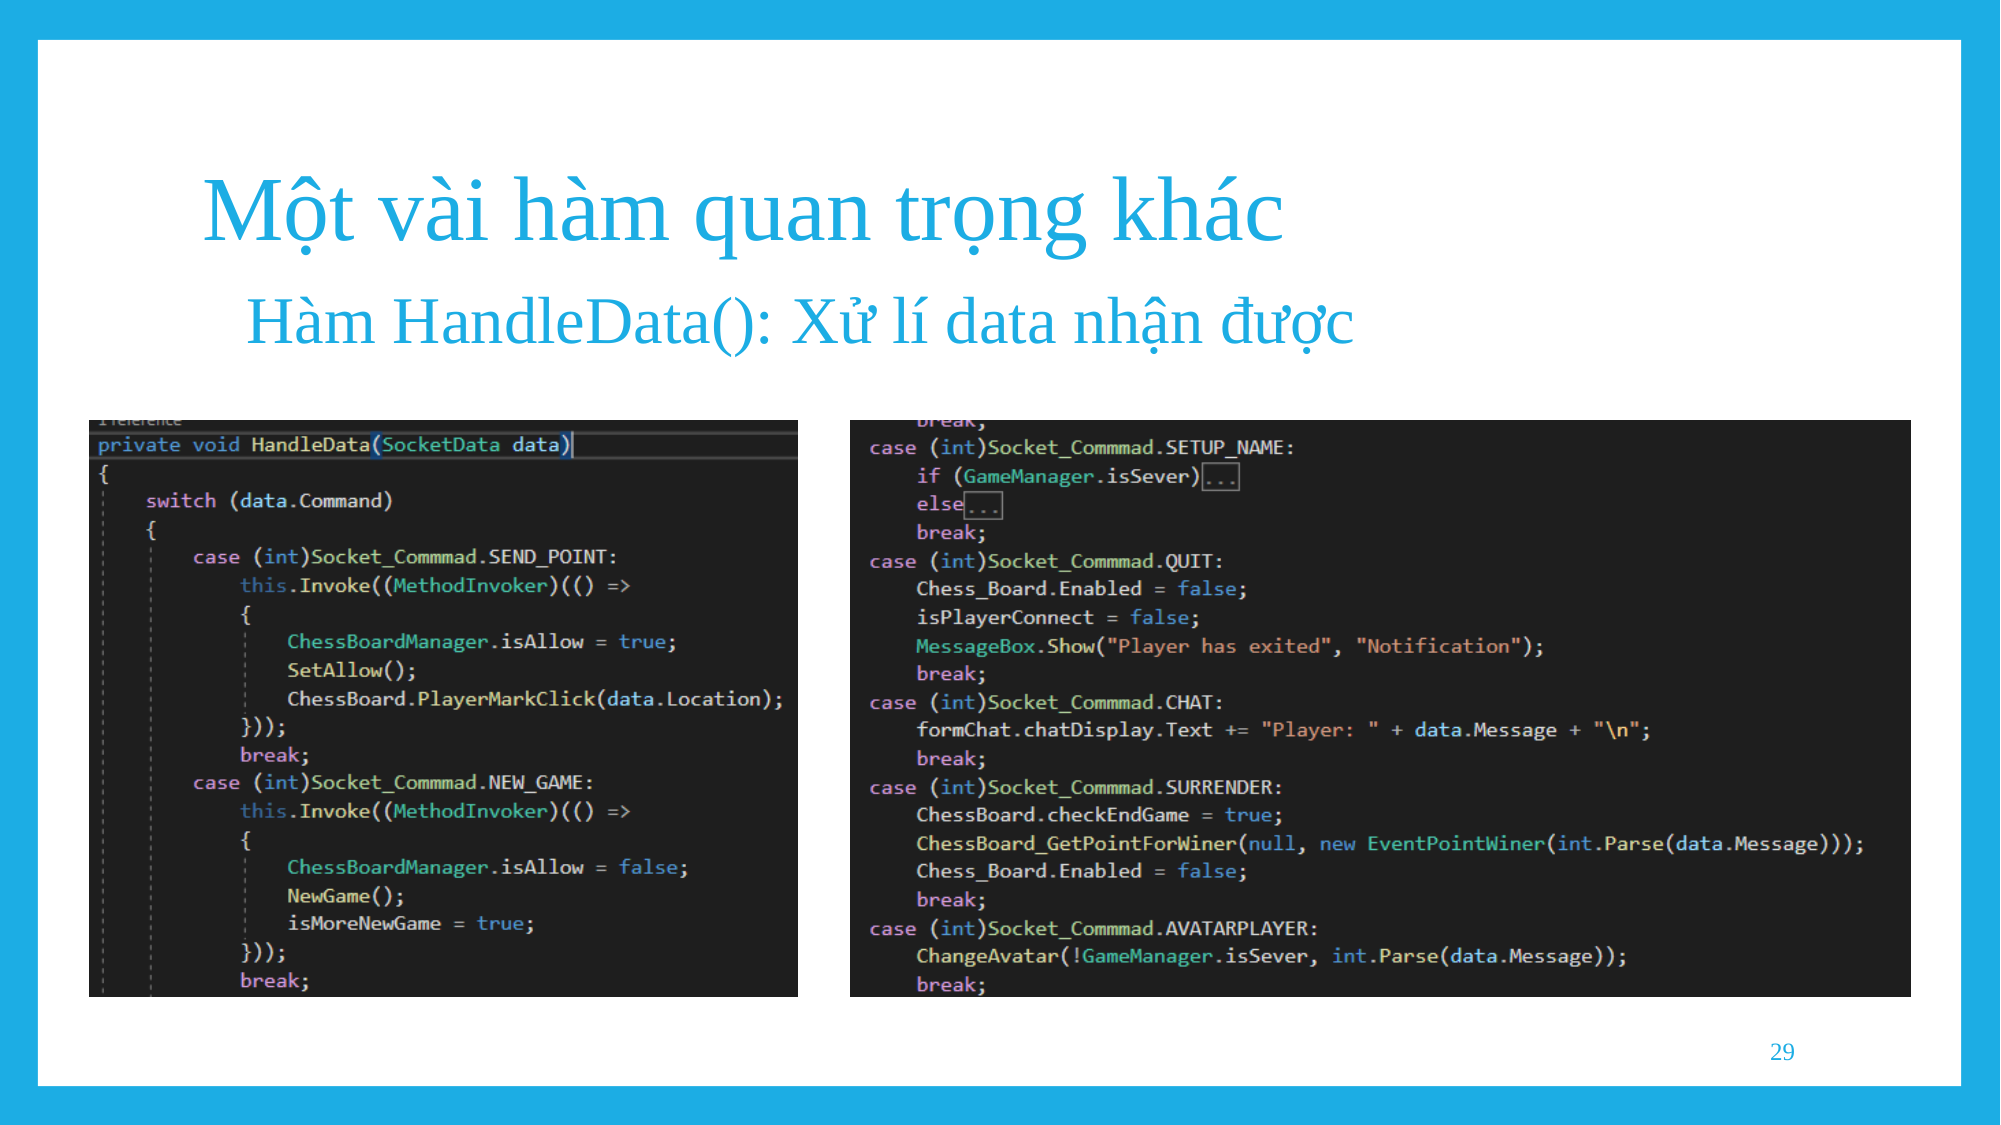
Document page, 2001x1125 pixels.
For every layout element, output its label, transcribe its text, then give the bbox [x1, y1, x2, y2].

slide_number 29 [1530, 1020, 1811, 1081]
picture [89, 420, 798, 997]
title Một vài hàm quan trọng khác [187, 99, 1808, 323]
picture [850, 420, 1911, 997]
text_box Hàm HandleData(): Xử lí data nhận được [231, 211, 1852, 434]
